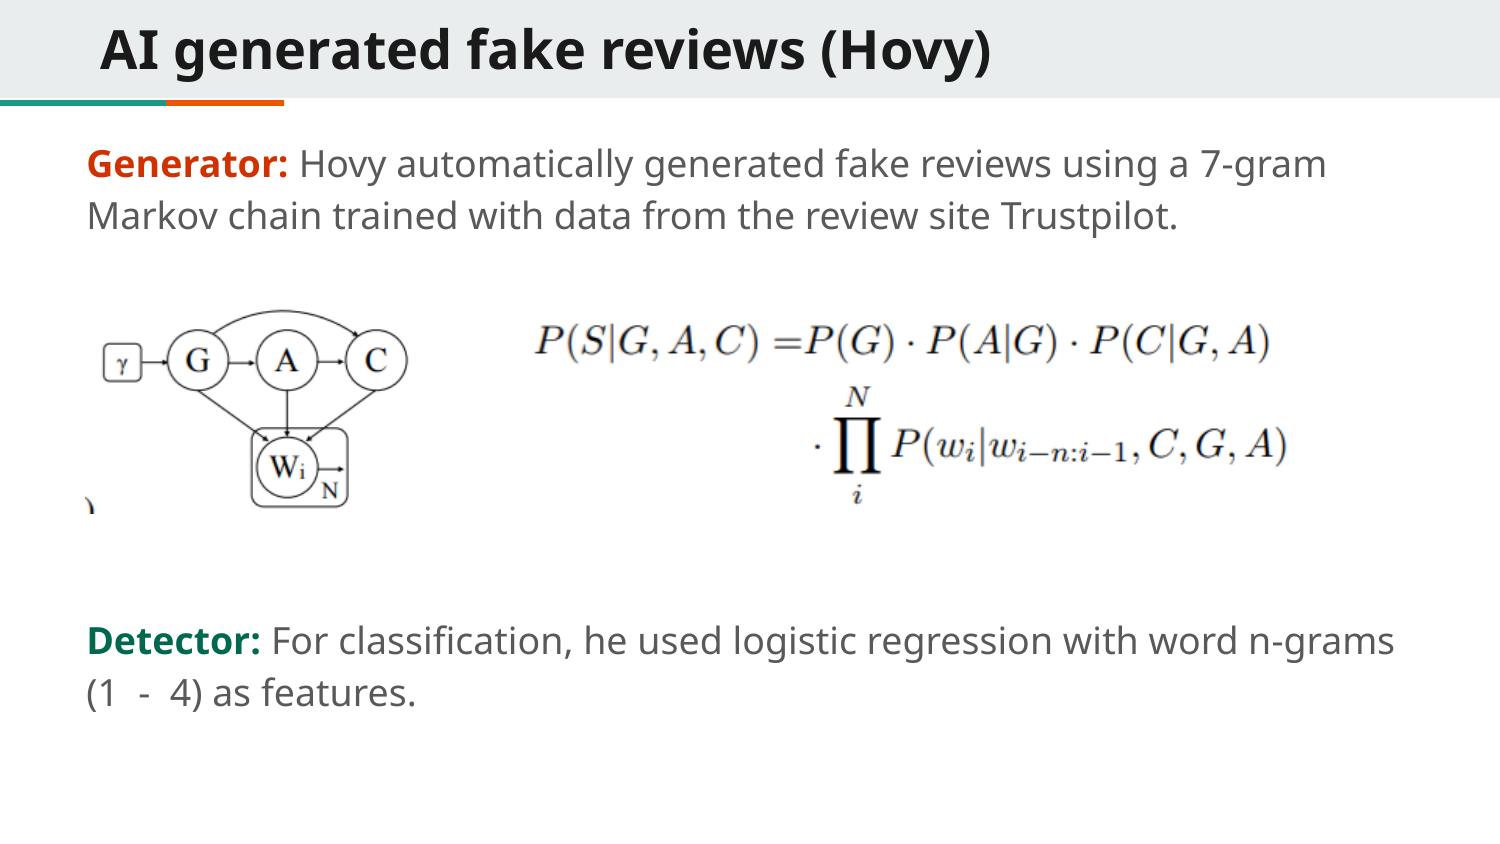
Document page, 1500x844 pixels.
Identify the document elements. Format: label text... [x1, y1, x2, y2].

list Generator: Hovy automatically generated fake reviews using a 7-gram Markov chain trained with data from the review site Trustpilot. Detector: For classification, he used logistic regression with word n-grams (1 - 4) as features. [71, 118, 1431, 756]
picture [85, 303, 421, 514]
picture [523, 287, 1328, 530]
title AI generated fake reviews (Hovy) [85, 0, 1347, 88]
